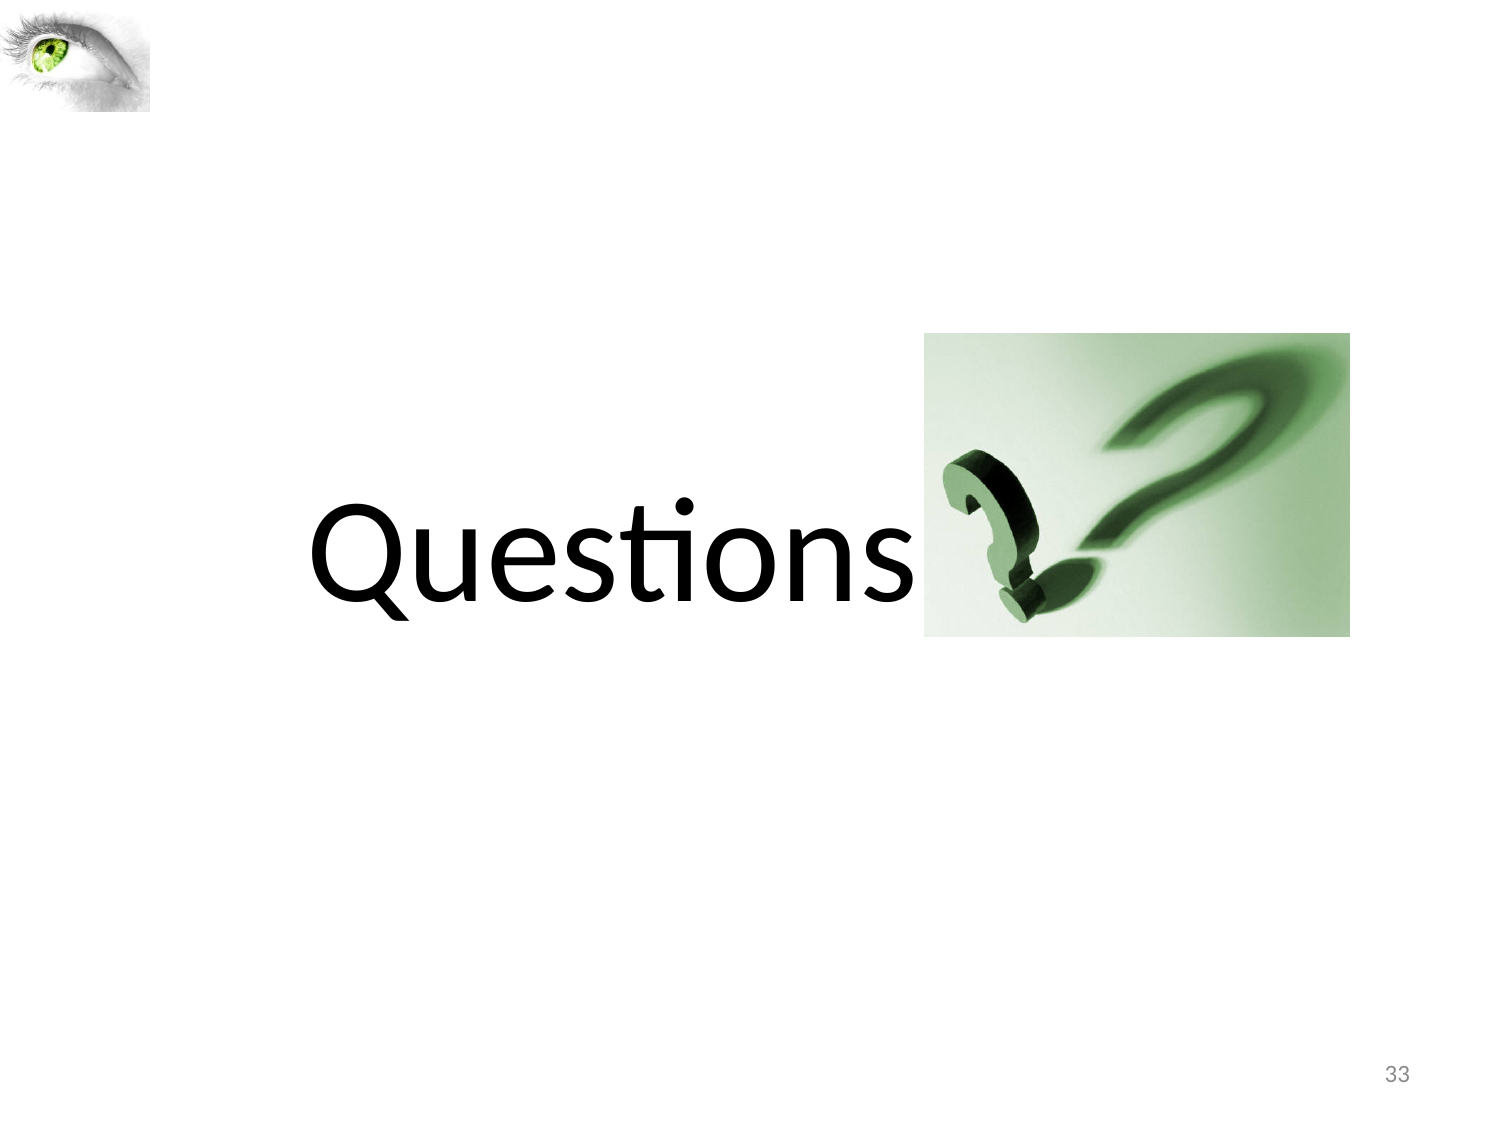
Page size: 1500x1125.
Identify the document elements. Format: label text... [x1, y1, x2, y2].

picture [924, 333, 1351, 638]
picture [0, 0, 150, 112]
title Questions [200, 421, 1026, 663]
slide_number 33 [1074, 1042, 1425, 1103]
